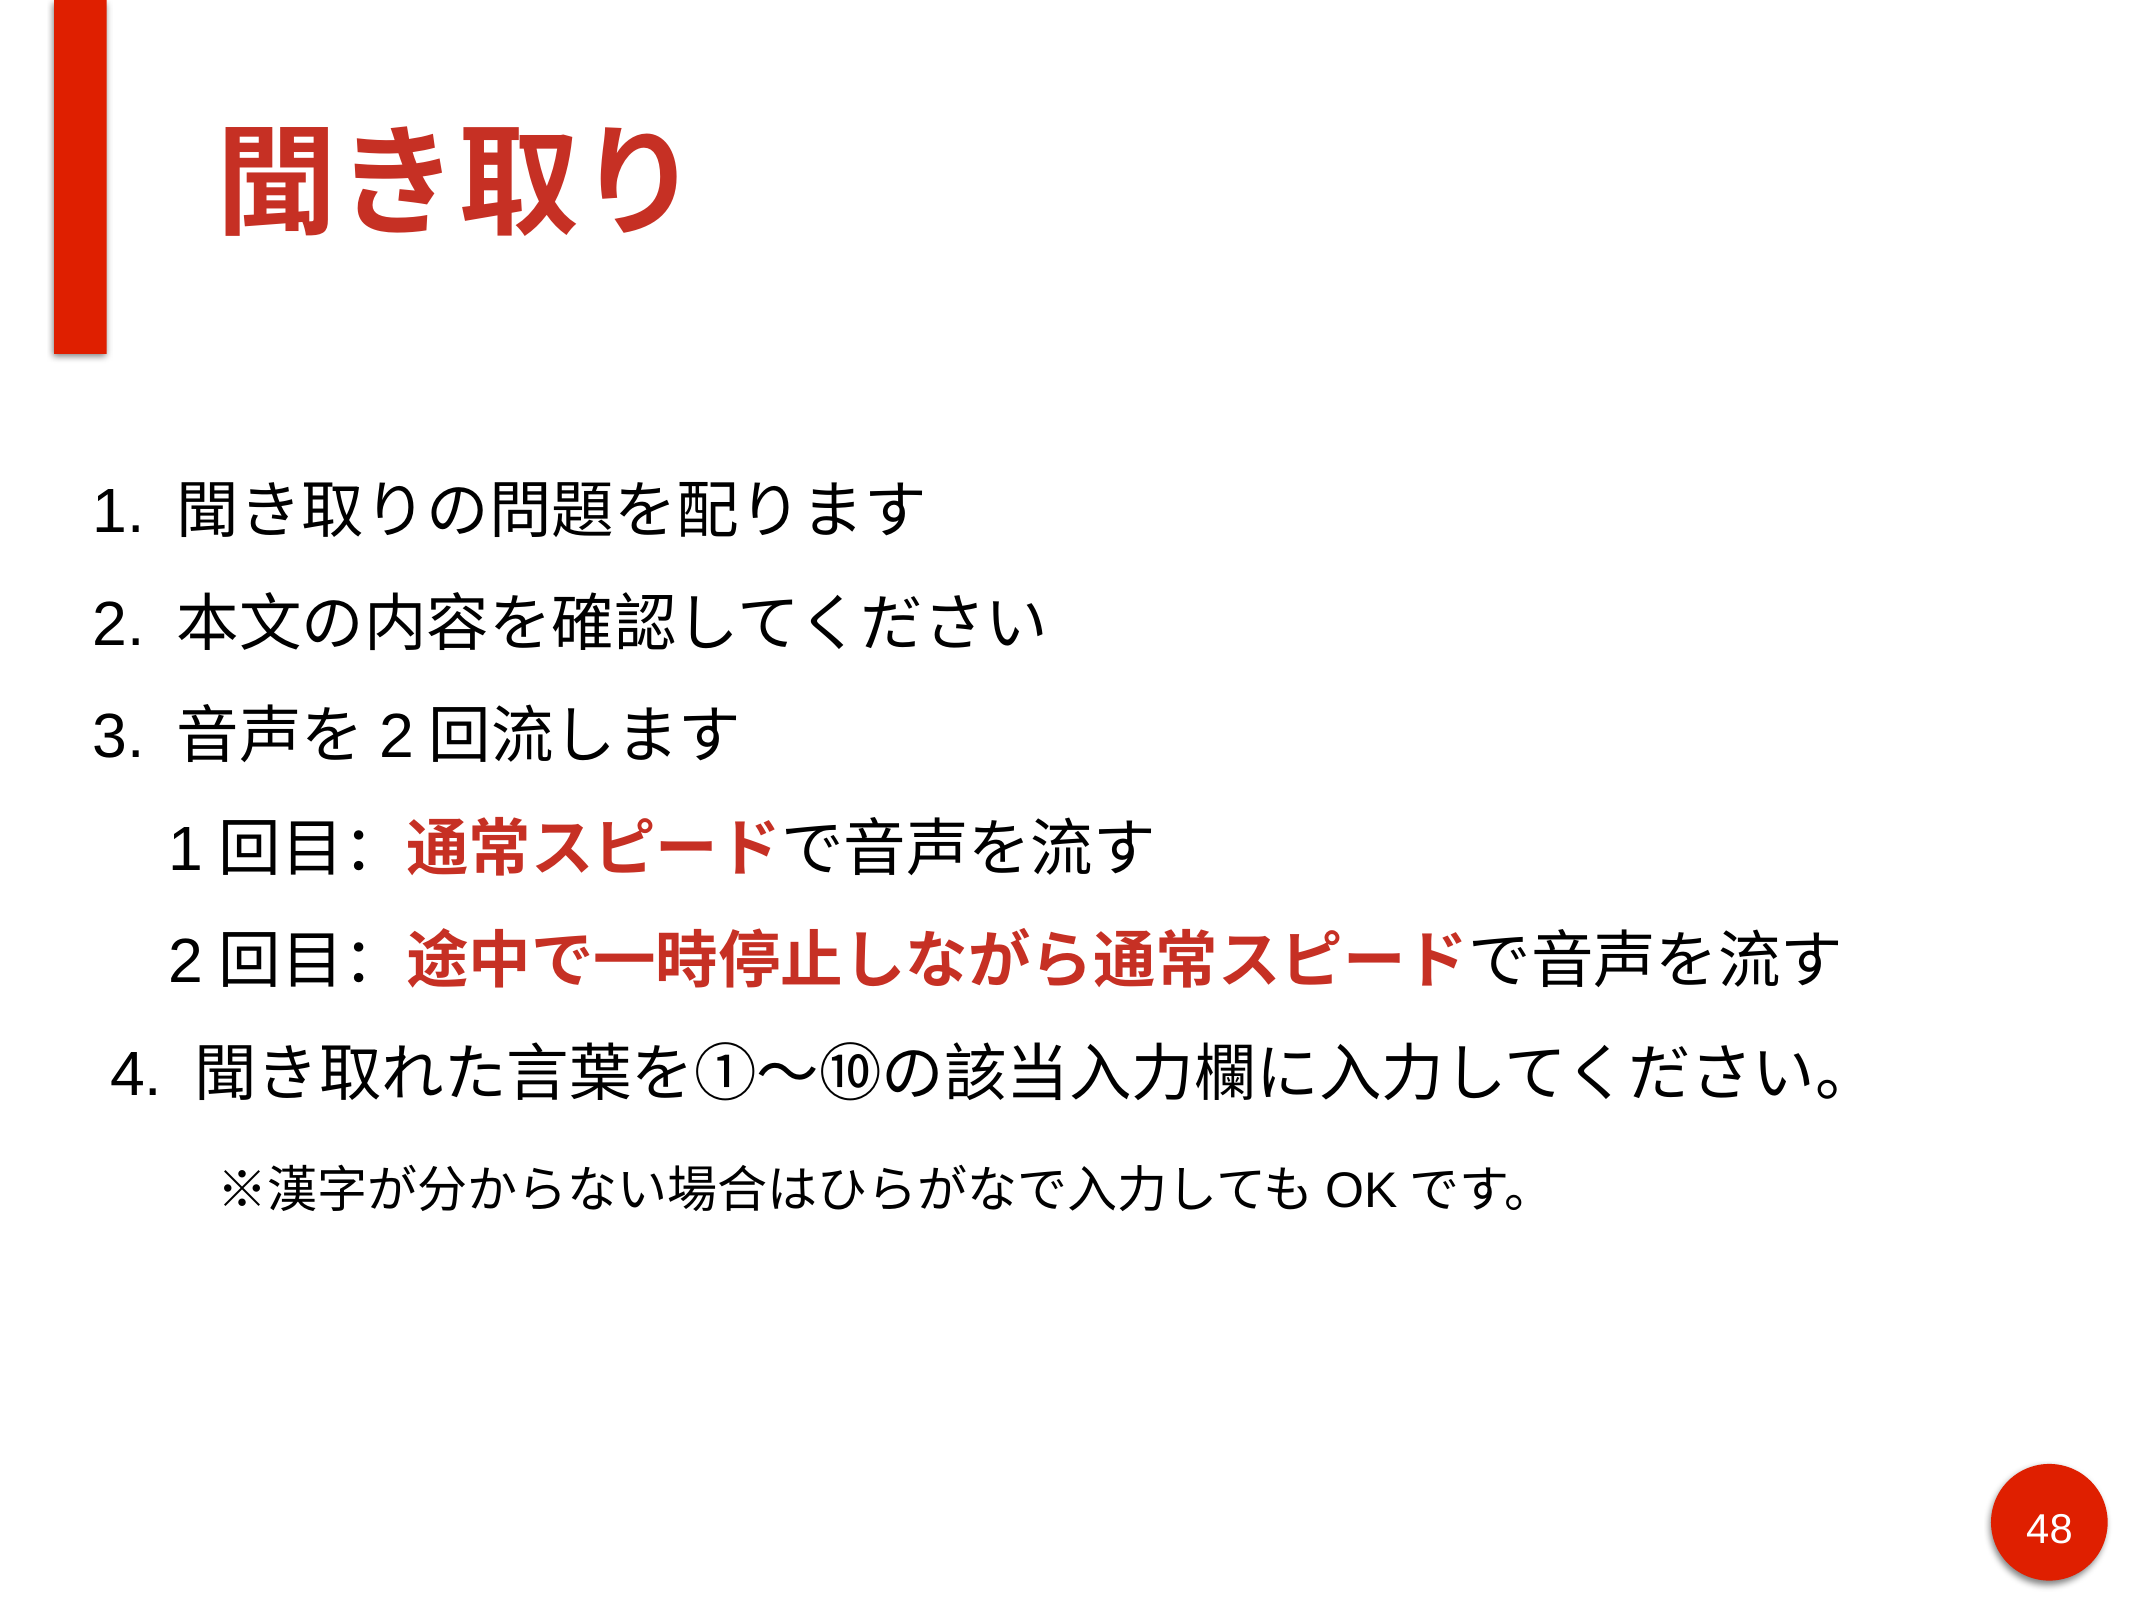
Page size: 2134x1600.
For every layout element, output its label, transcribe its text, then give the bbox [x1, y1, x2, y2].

list 1. 聞き取りの問題を配ります 2. 本文の内容を確認してください 3. 音声を2回流します 1回目：通常スピードで音声を流す 2回目：途中で一時停止しながら通常スピードで音声を流す 4. 聞き取れた言葉を①〜⑩の該当入力欄に入力してください。 ※漢字が分からない場合はひらがなで入力してもOKです。 [84, 386, 2087, 1532]
title 聞き取り [208, 11, 1997, 343]
slide_number ‹#› [2012, 1532, 2087, 1552]
